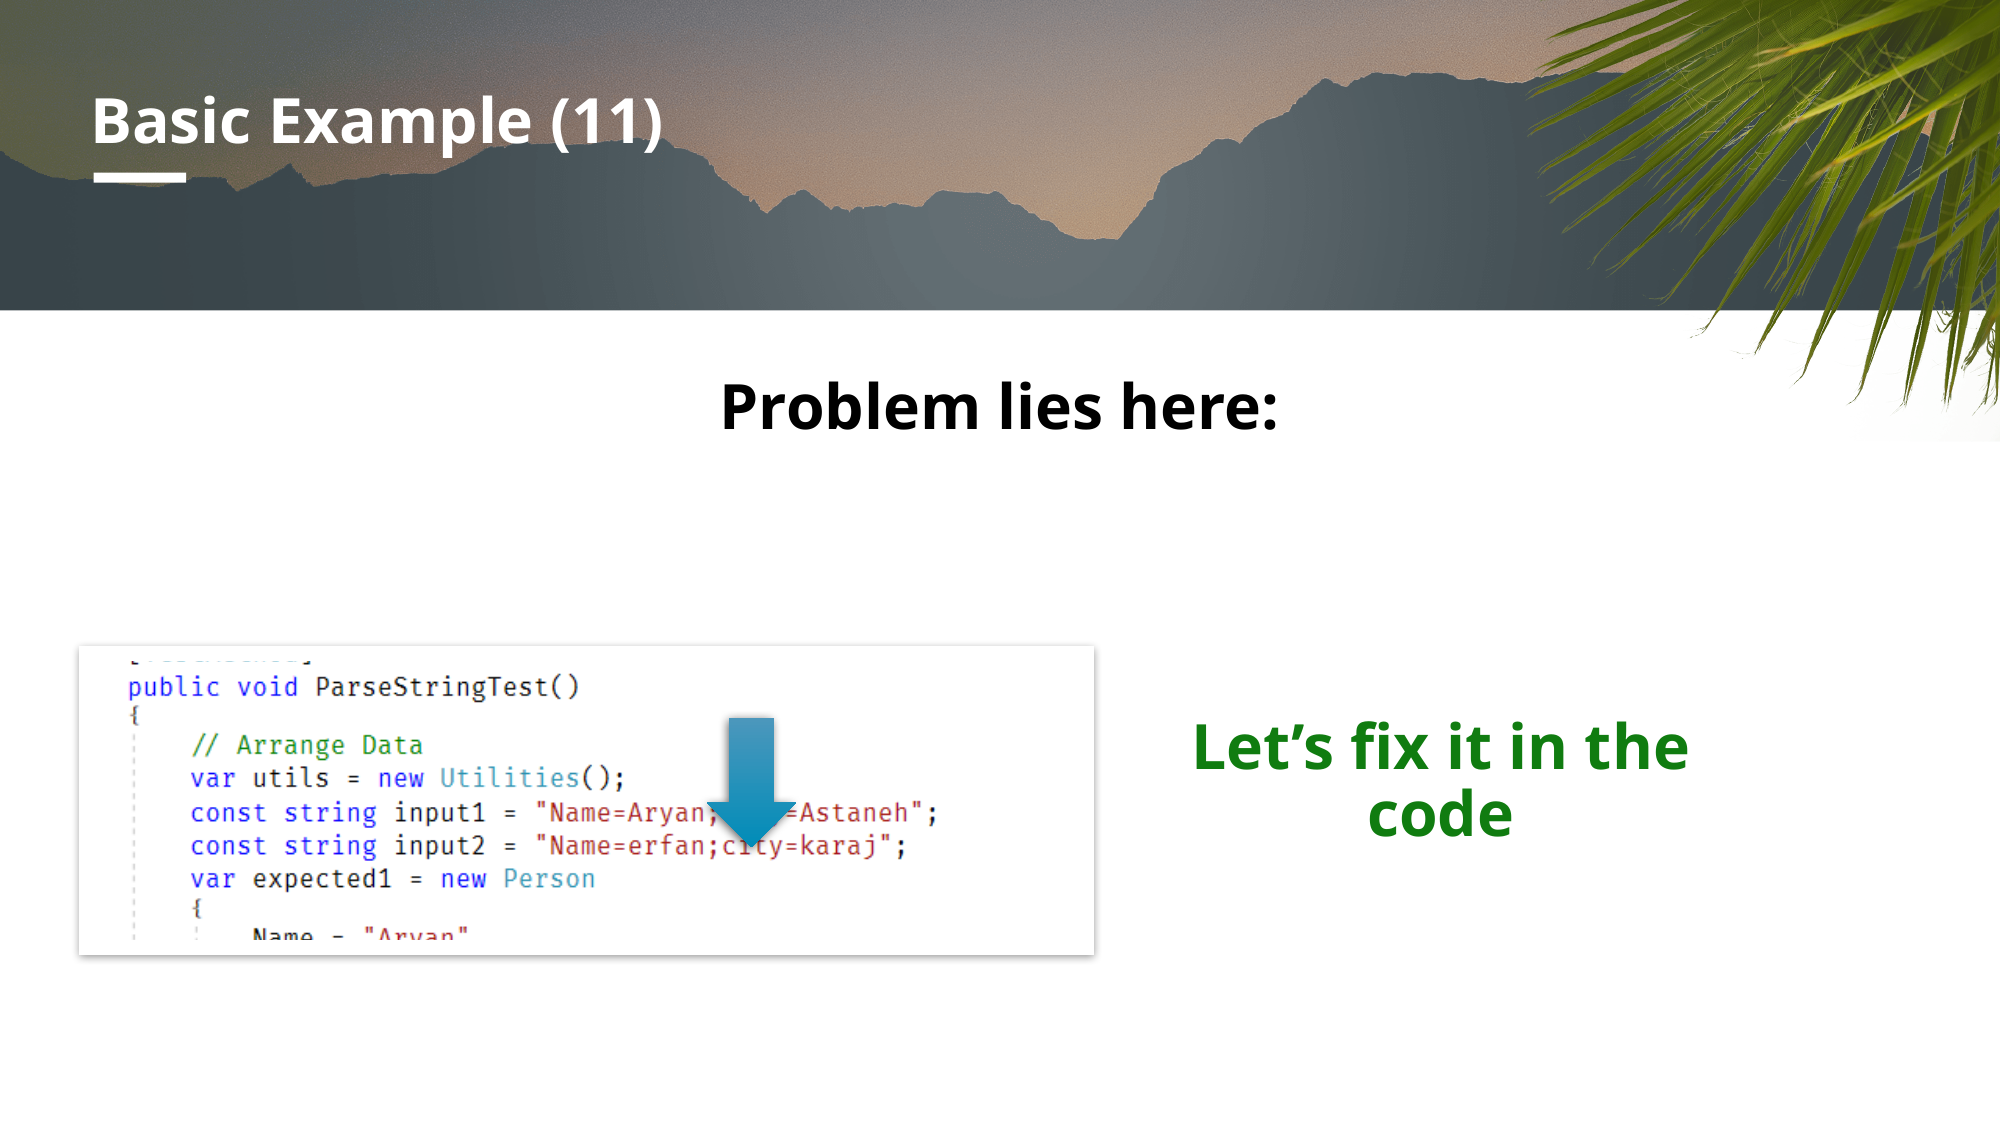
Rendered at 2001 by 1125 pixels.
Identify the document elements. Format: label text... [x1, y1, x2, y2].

title Basic Example (11) [75, 59, 1839, 188]
text_box Problem lies here: [0, 353, 2000, 465]
picture [0, 0, 2000, 353]
picture [93, 660, 1080, 941]
text_box Let’s fix it in the code [1123, 690, 1759, 875]
